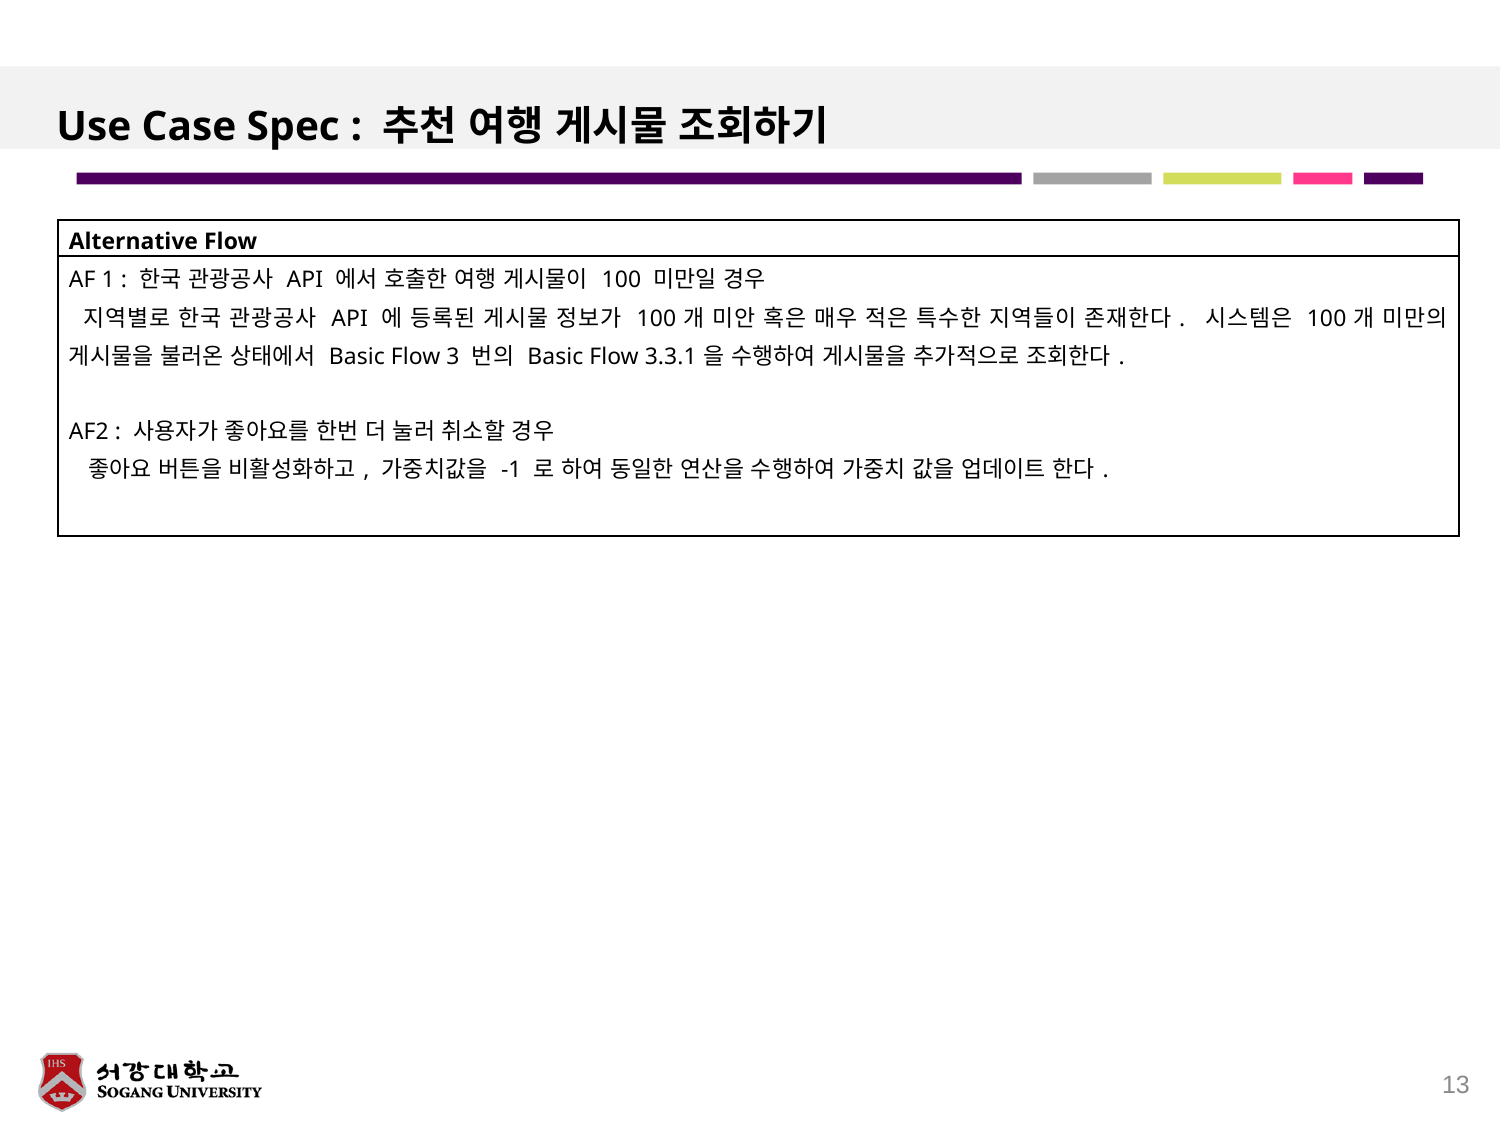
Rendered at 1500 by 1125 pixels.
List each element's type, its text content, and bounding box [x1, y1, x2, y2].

title Use Case Spec : 추천 여행 게시물 조회하기 [41, 82, 1459, 167]
table_cell AF 1 : 한국 관광공사 API 에서 호출한 여행 게시물이 100 미만일 경우 지역별로 한국 관광공사 API 에 등록된 게시물 정보가 100개 미안 혹은 매우 적은 특수한 지역들이 존재한다. 시스템은 100개 미만의 게시물을 불러온 상태에서 Basic Flow 3 번의 Basic Flow 3.3.1을 수행하여 게시물을 추가적으로 조회한다. AF2 : 사용자가 좋아요를 한번 더 눌러 취소할 경우 좋아요 버튼을 비활성화하고, 가중치값을 -1 로 하여 동일한 연산을 수행하여 가중치 값을 업데이트 한다. [59, 257, 1458, 535]
picture [0, 1031, 294, 1125]
table_header Alternative Flow [59, 221, 1458, 255]
slide_number 13 [1147, 1053, 1485, 1114]
